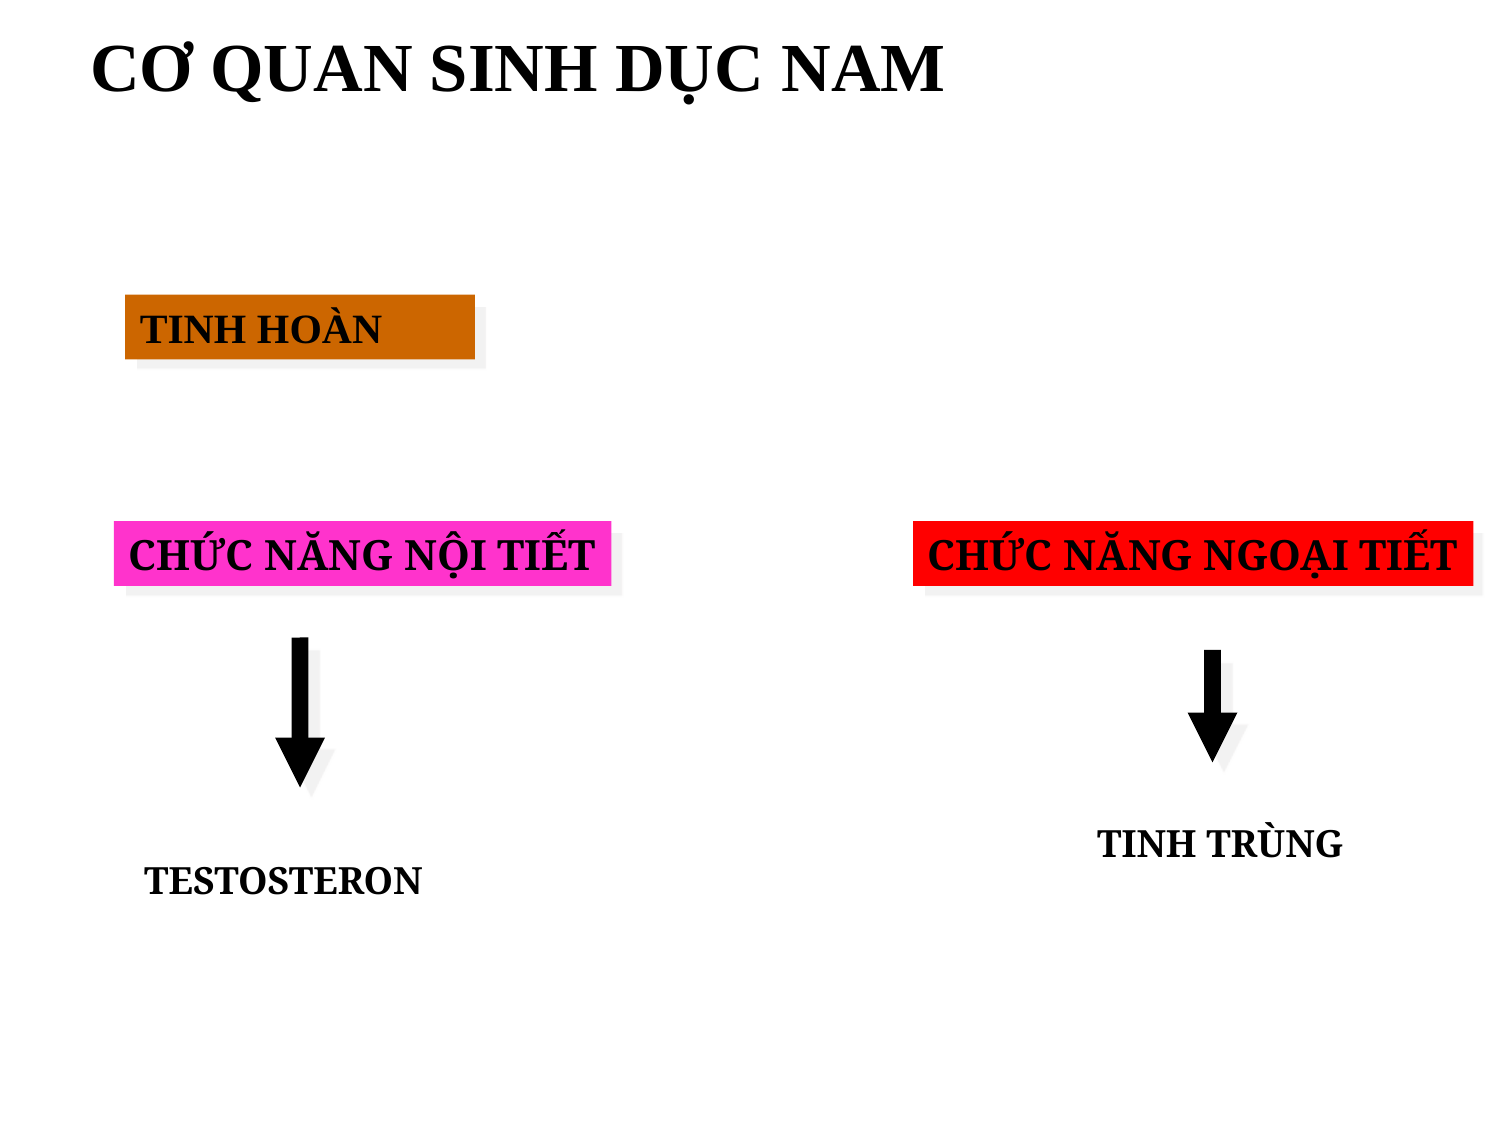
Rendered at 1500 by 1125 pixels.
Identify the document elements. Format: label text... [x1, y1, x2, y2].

text_box [293, 637, 307, 788]
text_box [1206, 649, 1219, 763]
text_box TINH HOÀN [125, 294, 475, 360]
text_box TINH TRÙNG [1082, 812, 1359, 873]
title CƠ QUAN SINH DỤC NAM [75, 0, 1425, 163]
text_box CHỨC NĂNG NGOẠI TIẾT [913, 521, 1474, 586]
text_box CHỨC NĂNG NỘI TIẾT [113, 521, 612, 586]
text_box TESTOSTERON [129, 849, 438, 910]
